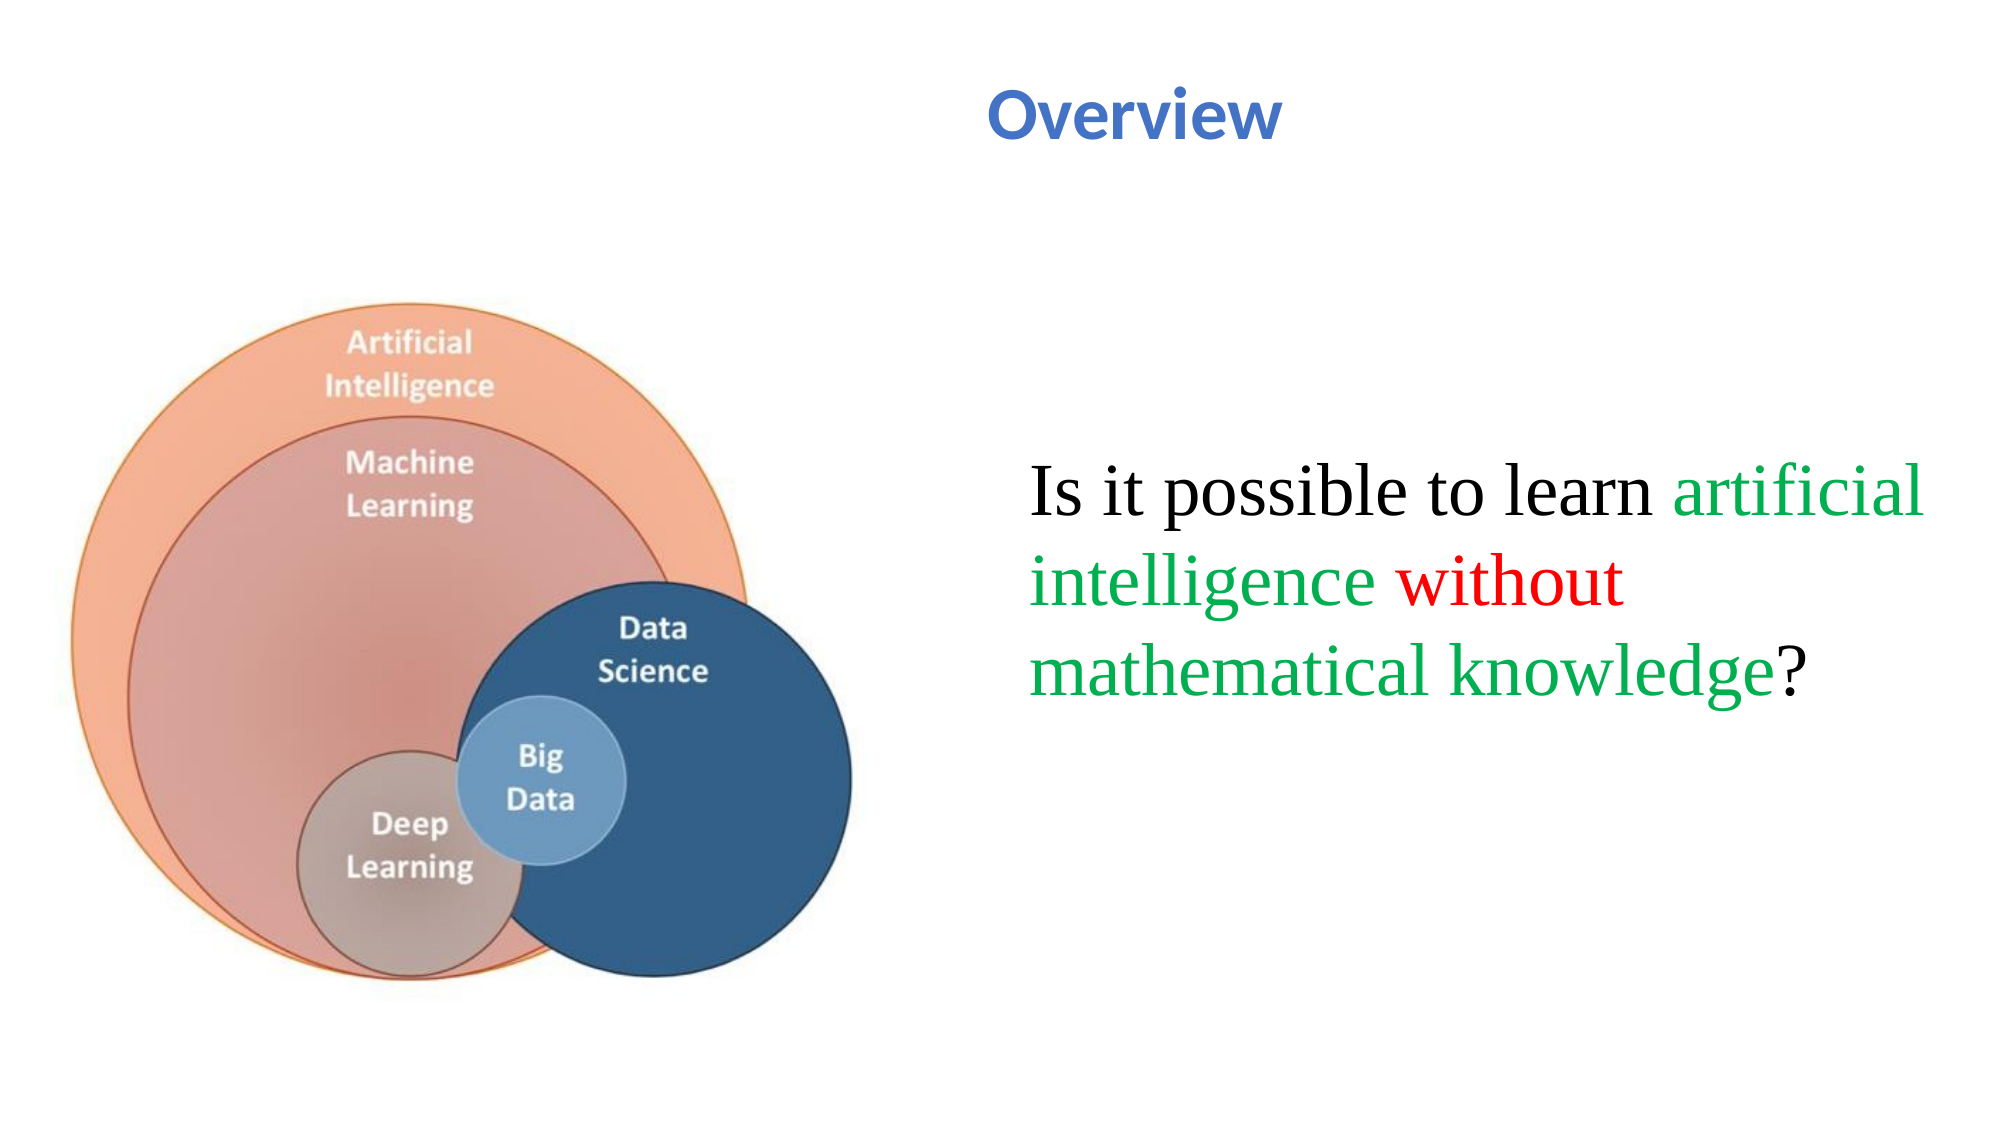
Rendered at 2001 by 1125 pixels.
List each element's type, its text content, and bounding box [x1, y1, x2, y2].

text_box Is it possible to learn artificial intelligence without mathematical knowledge? [1027, 438, 1946, 711]
title Overview [123, 13, 1849, 204]
picture [54, 297, 867, 1002]
